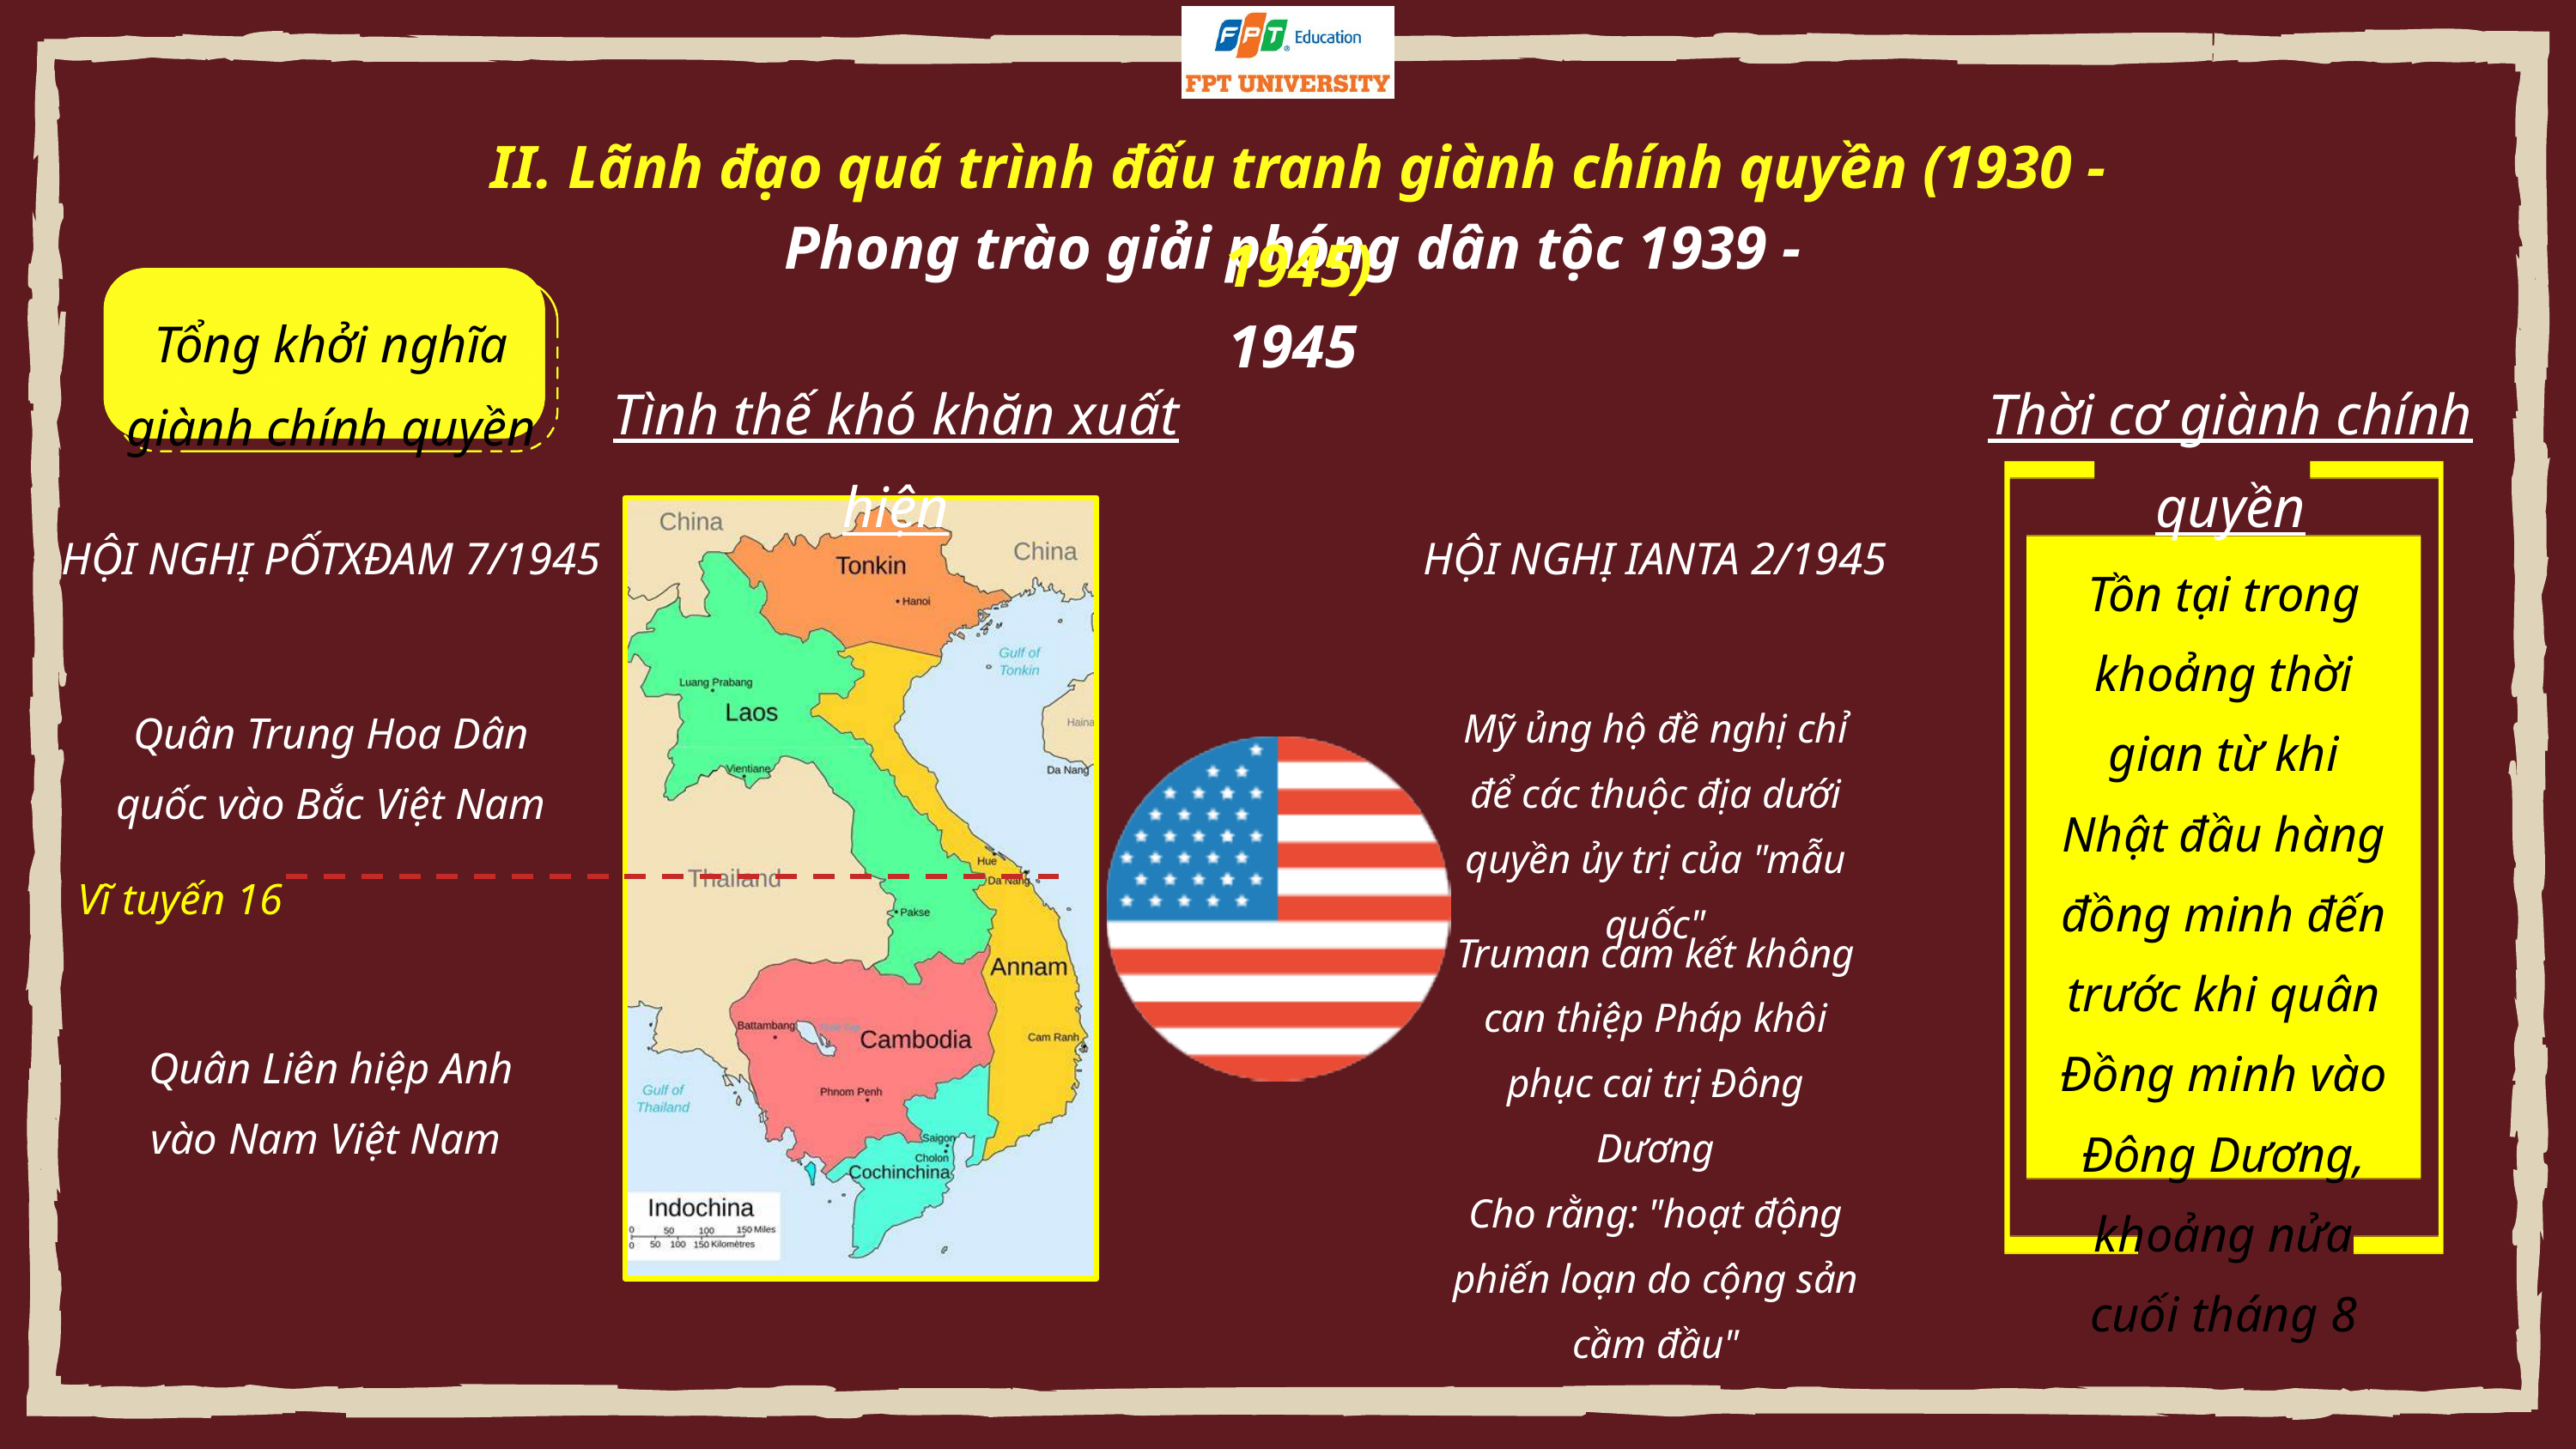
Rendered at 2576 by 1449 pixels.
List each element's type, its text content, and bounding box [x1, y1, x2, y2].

text_box [26, 28, 2550, 1420]
text_box HỘI NGHỊ PỐTXĐAM 7/1945 [49, 510, 614, 584]
text_box Quân Trung Hoa Dân quốc vào Bắc Việt Nam [103, 687, 559, 828]
text_box Mỹ ủng hộ đề nghị chỉ để các thuộc địa dưới quyền ủy trị của "mẫu quốc" [1452, 685, 1859, 947]
text_box [2004, 539, 2444, 1254]
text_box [103, 268, 559, 452]
text_box II. Lãnh đạo quá trình đấu tranh giành chính quyền (1930 - 1945) [450, 101, 2147, 299]
text_box HỘI NGHỊ IANTA 2/1945 [1388, 510, 1923, 584]
text_box Phong trào giải phóng dân tộc 1939 - 1945 [750, 299, 1836, 380]
text_box [624, 539, 1097, 1279]
text_box Quân Liên hiệp Anh vào Nam Việt Nam [104, 1022, 559, 1163]
text_box Thời cơ giành chính quyền [1948, 352, 2512, 539]
text_box [1182, 6, 1394, 99]
text_box Truman cam kết không can thiệp Pháp khôi phục cai trị Đông Dương Cho rằng: "hoạt động phiến loạn do cộng sản cầm đầu" [1452, 947, 1859, 1367]
text_box [1106, 737, 1451, 1082]
text_box Tình thế khó khăn xuất hiện [589, 352, 1202, 539]
text_box Tồn tại trong khoảng thời gian từ khi Nhật đầu hàng đồng minh đến trước khi quân Đồng minh vào Đông Dương, khoảng nửa cuối tháng 8 [2057, 541, 2391, 1342]
text_box Vĩ tuyến 16 [0, 852, 408, 923]
